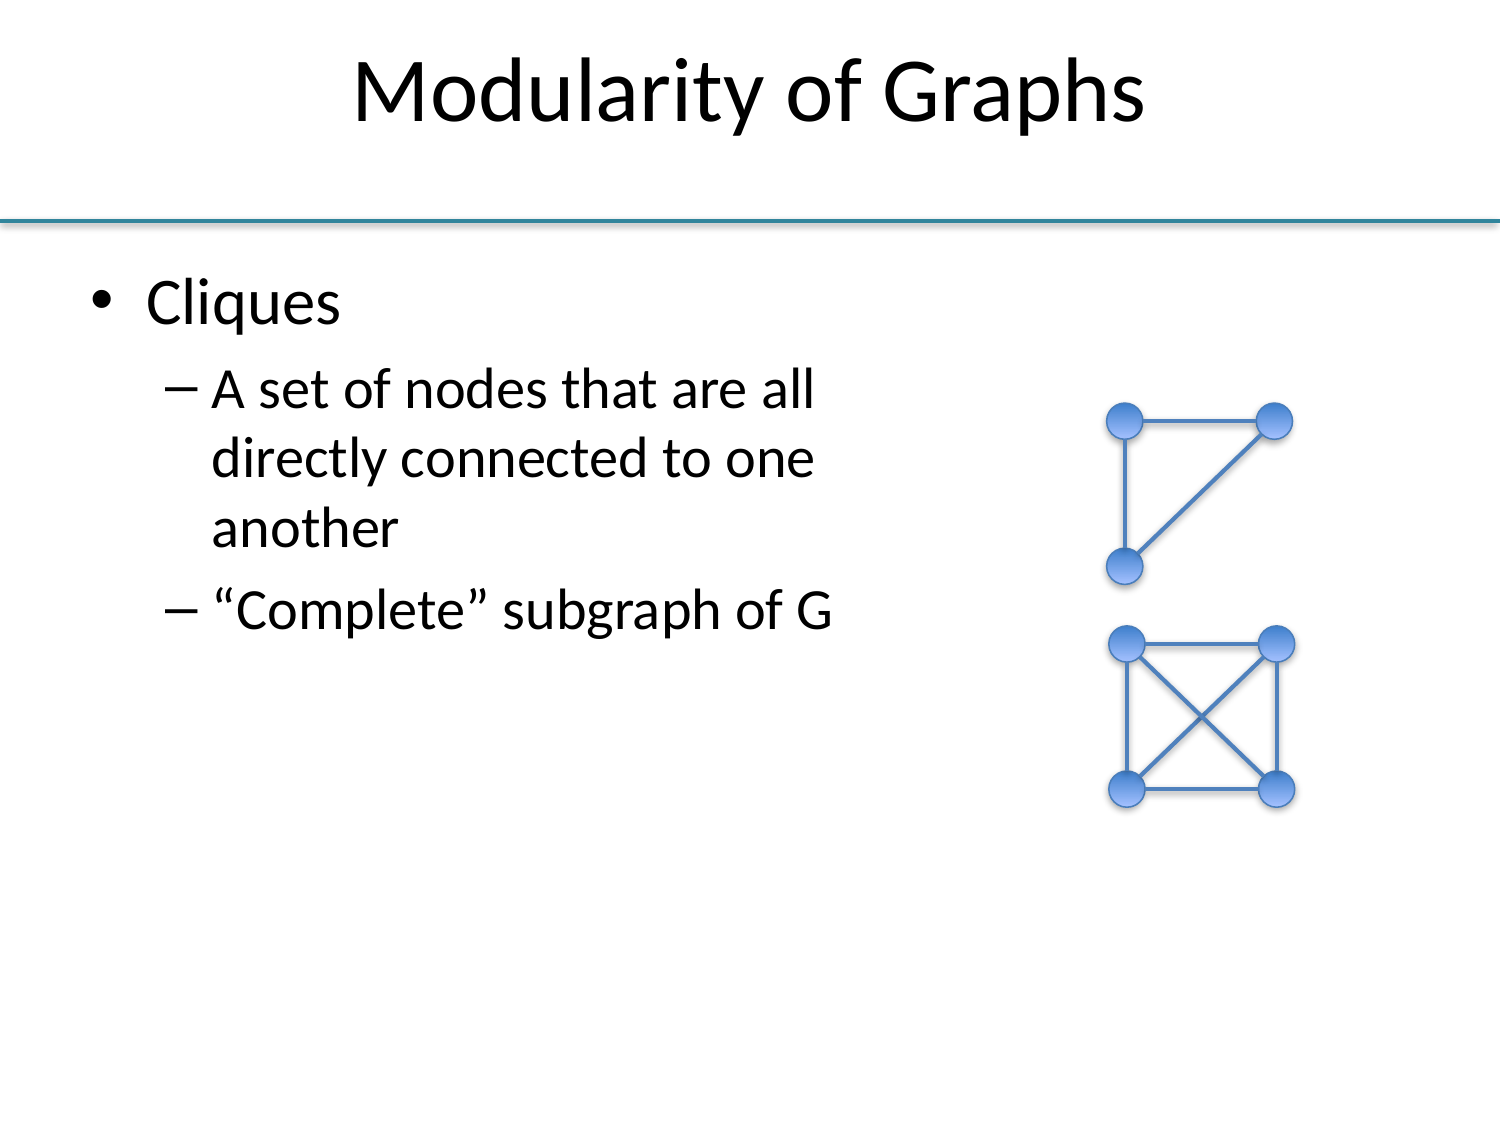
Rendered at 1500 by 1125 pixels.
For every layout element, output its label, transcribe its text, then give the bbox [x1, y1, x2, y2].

text_box [1255, 402, 1294, 441]
text_box [1258, 625, 1296, 663]
text_box [1259, 771, 1296, 808]
text_box [1105, 402, 1144, 440]
list Cliques A set of nodes that are all directly connected to one another “Complete” subgraph of G [75, 157, 1001, 1125]
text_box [1137, 433, 1262, 554]
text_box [1139, 656, 1264, 777]
title Modularity of Graphs [75, 0, 1425, 179]
text_box [1108, 771, 1144, 808]
text_box [1105, 548, 1144, 586]
text_box [1108, 625, 1146, 663]
